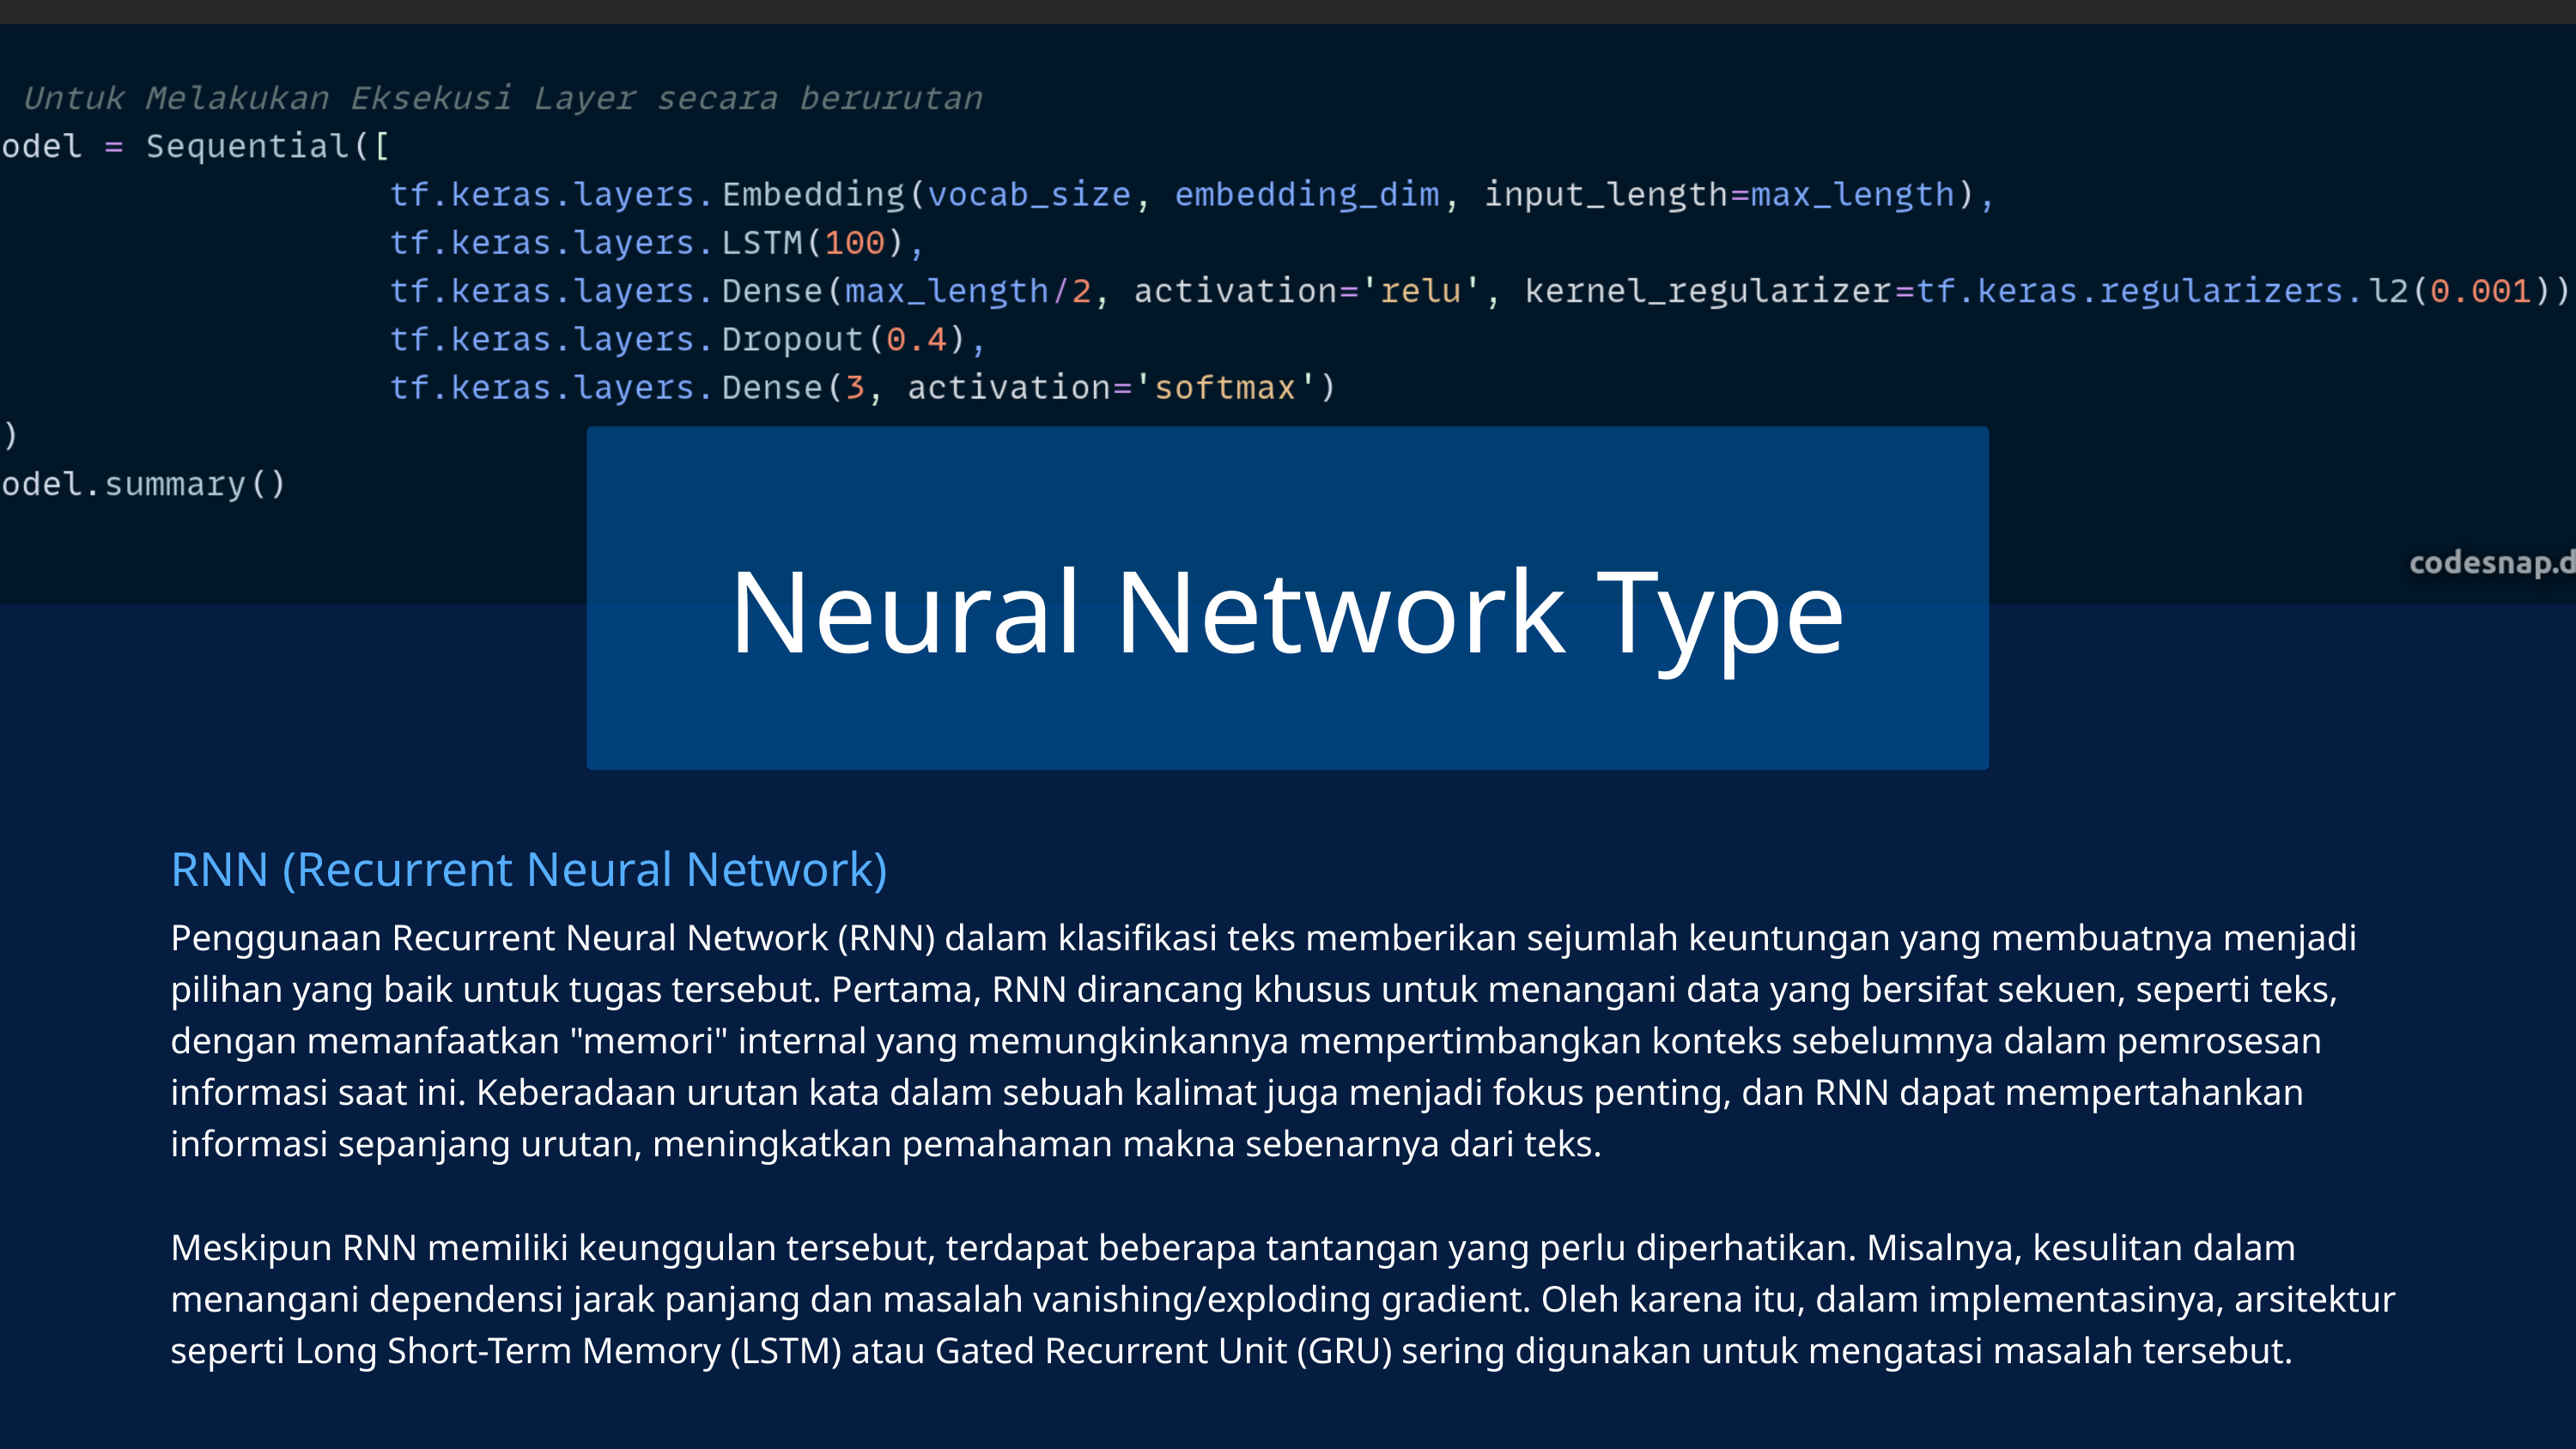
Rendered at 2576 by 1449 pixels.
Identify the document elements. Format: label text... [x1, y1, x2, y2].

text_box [586, 426, 1990, 771]
text_box RNN (Recurrent Neural Network) [170, 830, 1288, 896]
text_box Penggunaan Recurrent Neural Network (RNN) dalam klasifikasi teks memberikan sejumlah keuntungan yang membuatnya menjadi pilihan yang baik untuk tugas tersebut. Pertama, RNN dirancang khusus untuk menangani data yang bersifat sekuen, seperti teks, dengan memanfaatkan "memori" internal yang memungkinkannya mempertimbangkan konteks sebelumnya dalam pemrosesan informasi saat ini. Keberadaan urutan kata dalam sebuah kalimat juga menjadi fokus penting, dan RNN dapat mempertahankan informasi sepanjang urutan, meningkatkan pemahaman makna sebenarnya dari teks. Meskipun RNN memiliki keunggulan tersebut, terdapat beberapa tantangan yang perlu diperhatikan. Misalnya, kesulitan dalam menangani dependensi jarak panjang dan masalah vanishing/exploding gradient. Oleh karena itu, dalam implementasinya, arsitektur seperti Long Short-Term Memory (LSTM) atau Gated Recurrent Unit (GRU) sering digunakan untuk mengatasi masalah tersebut. [170, 905, 2432, 1372]
text_box [0, 0, 2576, 603]
